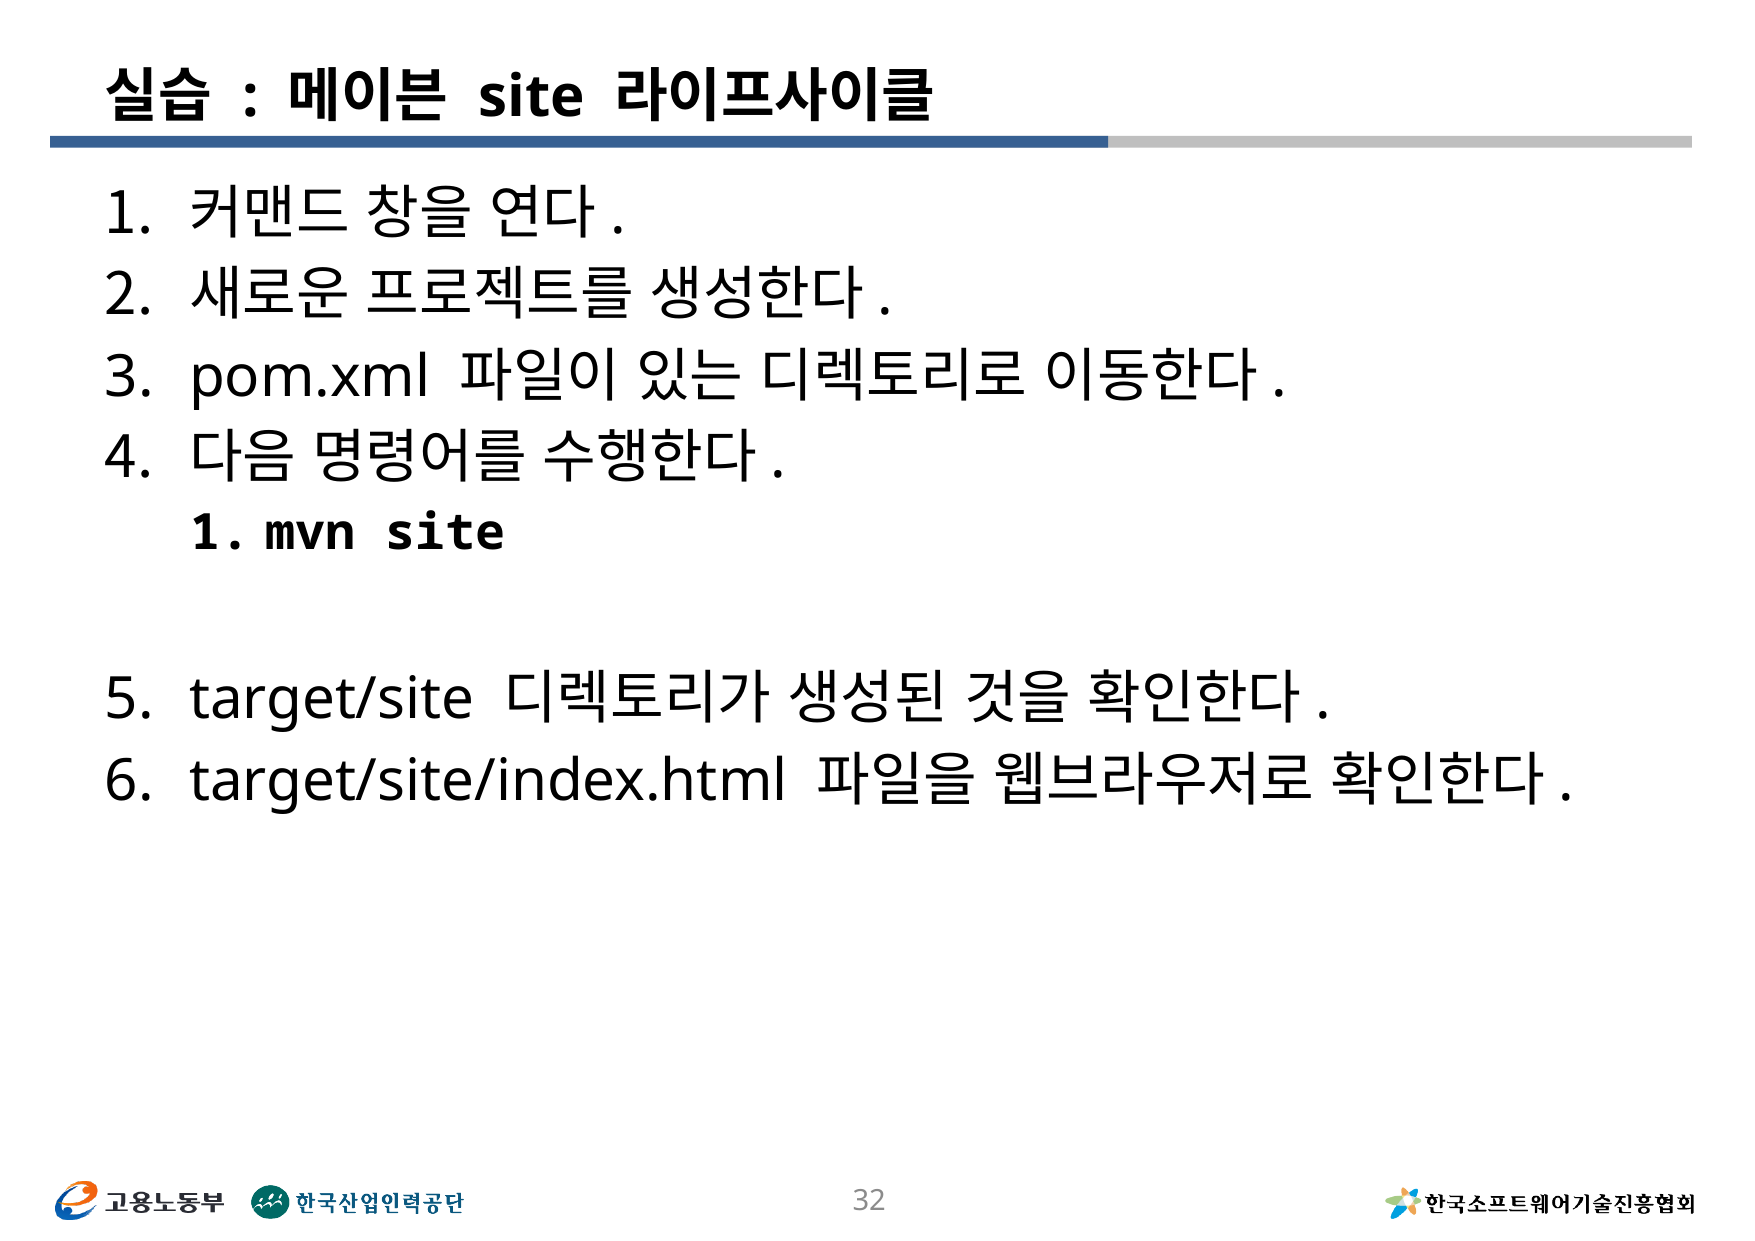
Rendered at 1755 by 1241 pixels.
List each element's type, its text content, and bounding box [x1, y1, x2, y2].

picture [50, 1178, 228, 1223]
picture [1385, 1187, 1694, 1219]
slide_number 32 [664, 1168, 1074, 1235]
title 실습 : 메이븐 site 라이프사이클 [87, 49, 1667, 136]
list 커맨드 창을 연다. 새로운 프로젝트를 생성한다. pom.xml 파일이 있는 디렉토리로 이동한다. 다음 명령어를 수행한다. mvn site target/site 디렉토리가 생성된 것을 확인한다. target/site/index.html 파일을 웹브라우저로 확인한다. [87, 166, 1667, 1108]
picture [251, 1185, 464, 1219]
